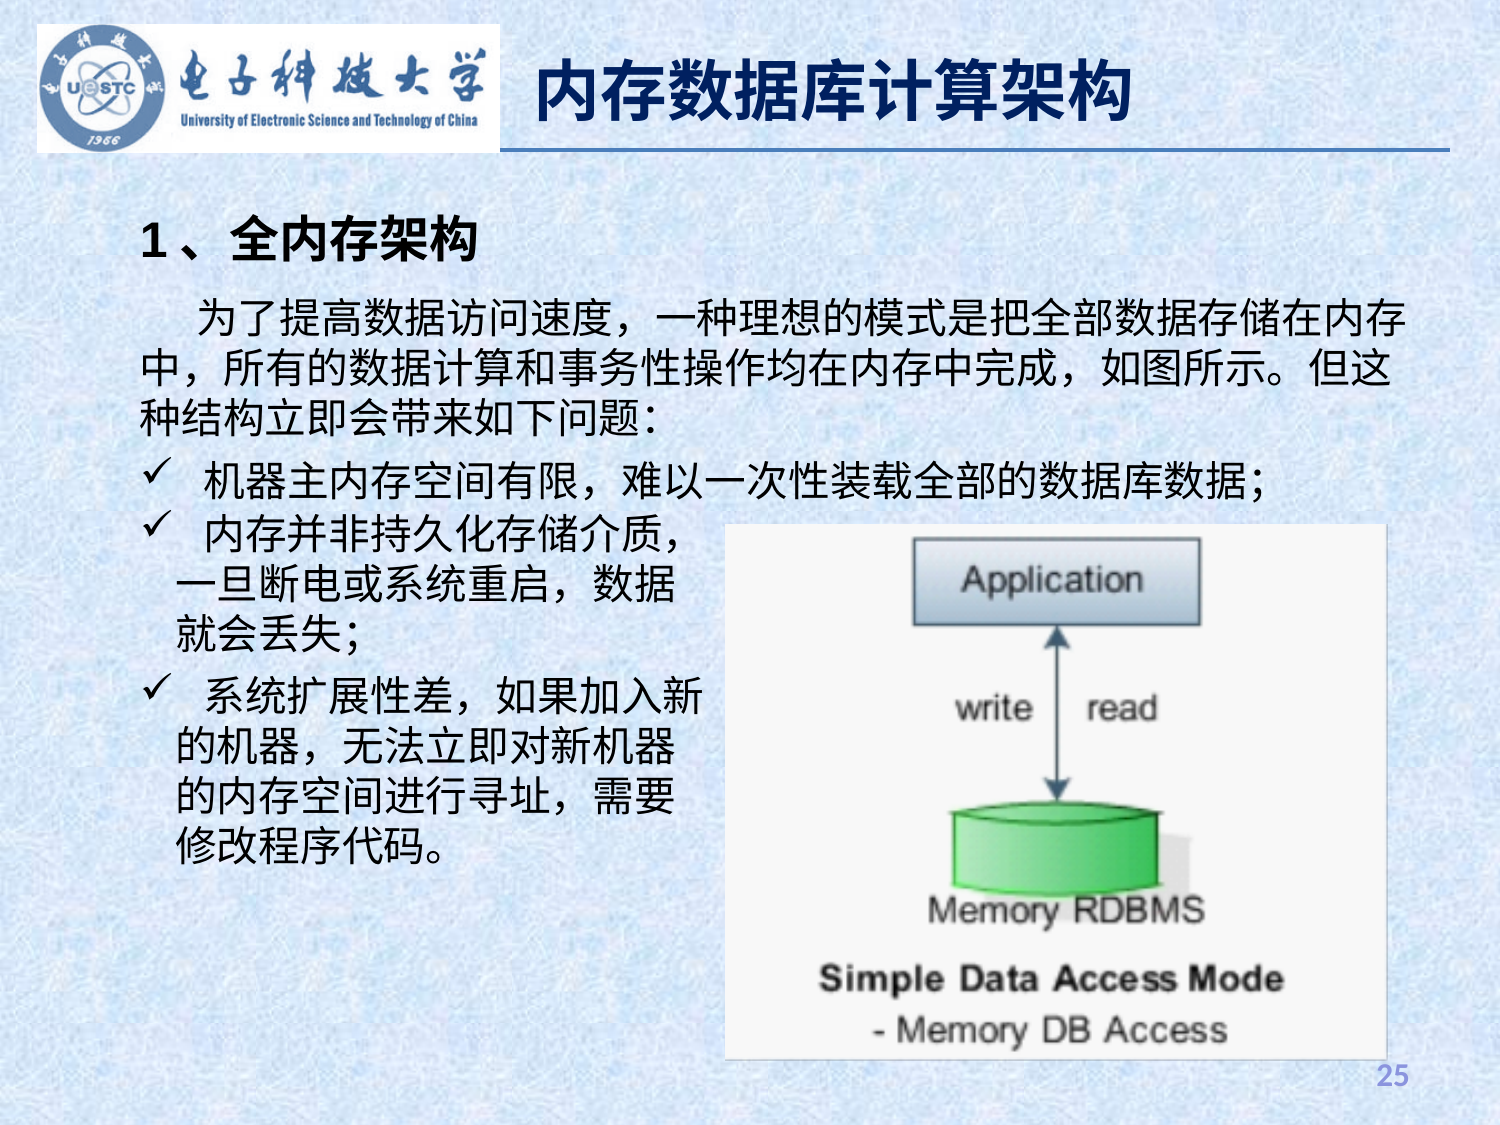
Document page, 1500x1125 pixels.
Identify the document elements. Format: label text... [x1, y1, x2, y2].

picture [0, 0, 1500, 1125]
text_box 内存数据库计算架构 [518, 41, 1432, 137]
text_box 内存并非持久化存储介质，一旦断电或系统重启，数据就会丢失； 系统扩展性差，如果加入新的机器，无法立即对新机器的内存空间进行寻址，需要修改程序代码。 [124, 500, 725, 878]
text_box 1、全内存架构 为了提高数据访问速度，一种理想的模式是把全部数据存储在内存中，所有的数据计算和事务性操作均在内存中完成，如图所示。但这种结构立即会带来如下问题： 机器主内存空间有限，难以一次性装载全部的数据库数据； [125, 199, 1425, 563]
slide_number 25 [1074, 1042, 1425, 1103]
